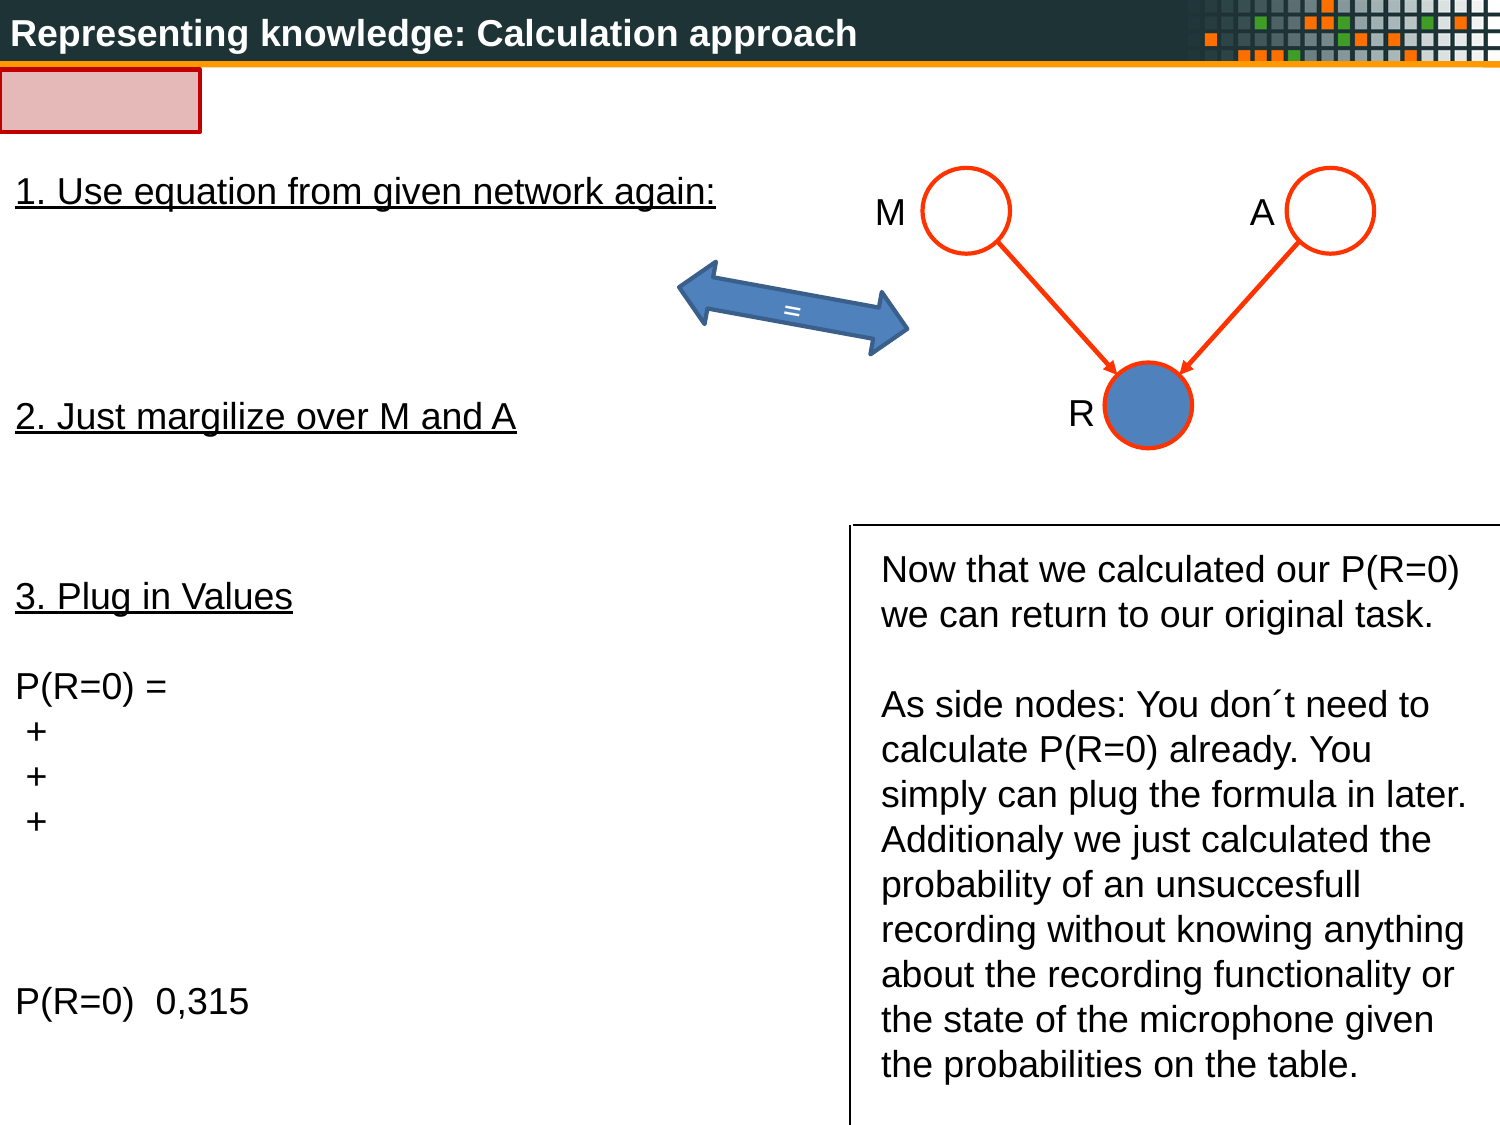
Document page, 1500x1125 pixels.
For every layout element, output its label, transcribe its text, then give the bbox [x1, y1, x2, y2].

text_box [996, 240, 1118, 376]
text_box [14, 64, 797, 213]
text_box [1111, 360, 1195, 451]
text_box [1179, 240, 1300, 376]
text_box Representing knowledge: Calculation approach [0, 0, 1173, 64]
text_box Now that we calculated our P(R=0) we can return to our original task. As side nodes: You don´t need to calculate P(R=0) already. You simply can plug the formula in later. Additionaly we just calculated the probability of an unsuccesfull recording without knowing anything about the recording functionality or the state of the microphone given the probabilities on the table. [866, 537, 1493, 1093]
picture [1173, 0, 1500, 61]
text_box [920, 165, 1013, 256]
text_box = [677, 259, 910, 357]
text_box [1292, 165, 1377, 256]
text_box [0, 67, 202, 134]
text_box M [860, 180, 917, 240]
text_box A [1235, 180, 1292, 239]
text_box R [1053, 384, 1111, 441]
